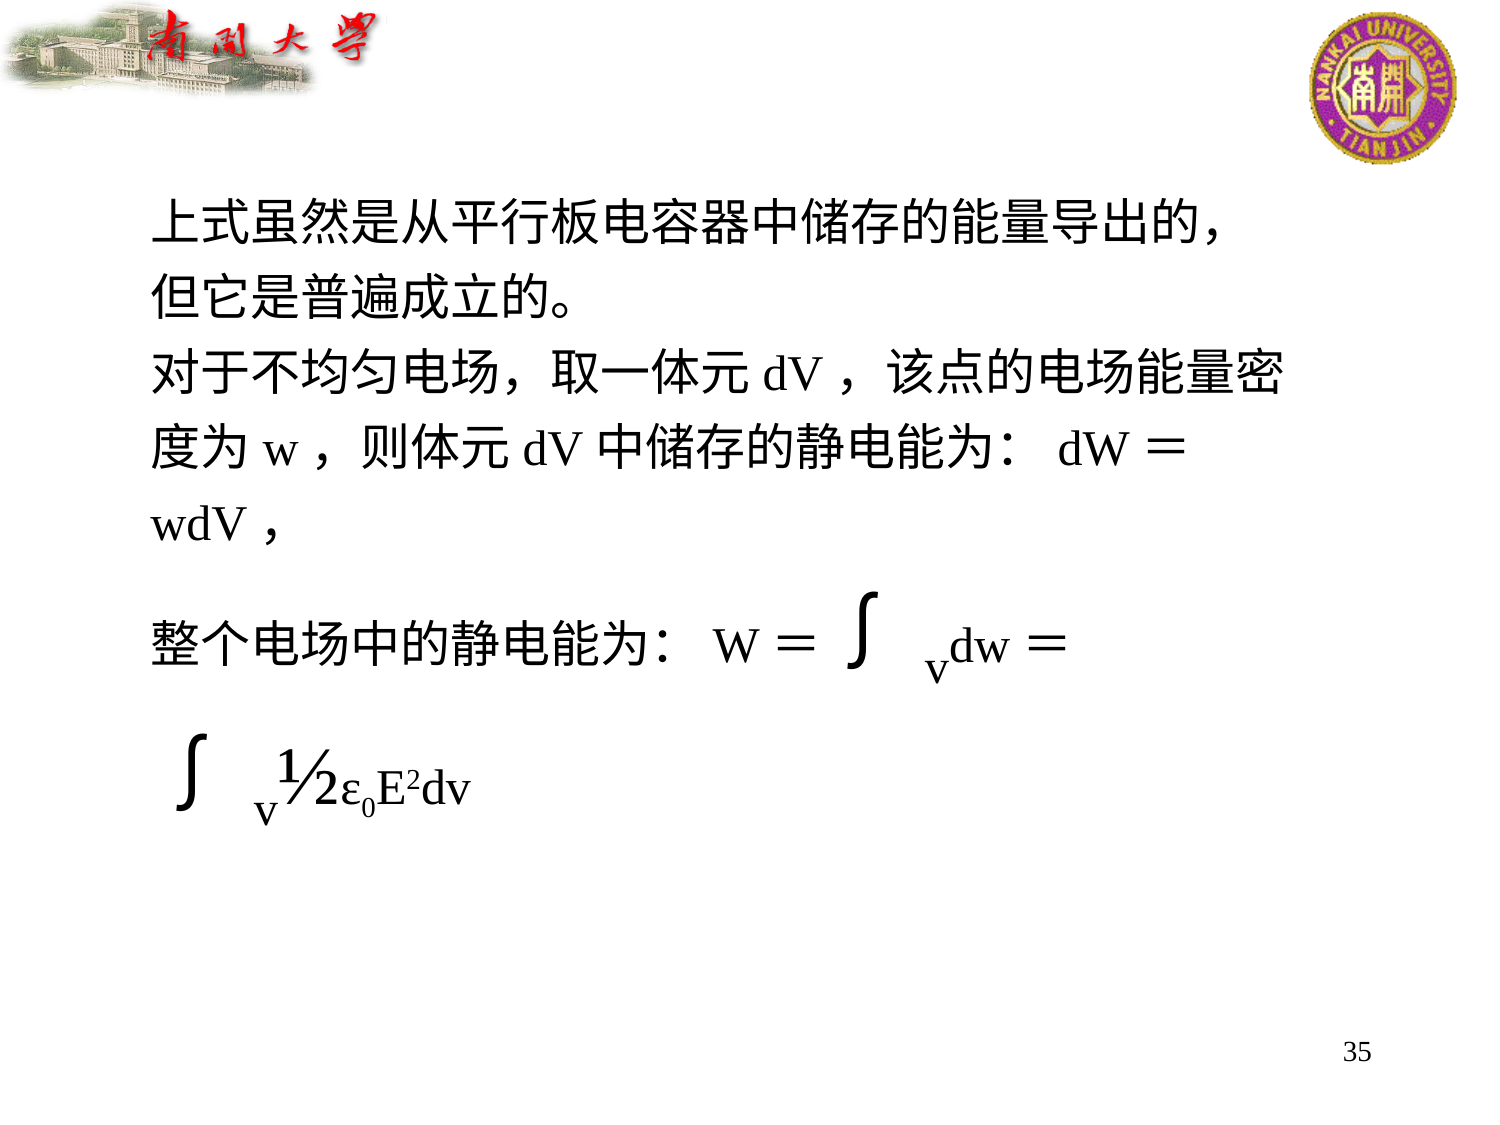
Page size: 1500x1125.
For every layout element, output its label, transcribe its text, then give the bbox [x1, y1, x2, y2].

picture [0, 0, 388, 100]
slide_number 35 [1074, 1024, 1388, 1101]
picture [1262, 0, 1500, 178]
text_box 上式虽然是从平行板电容器中储存的能量导出的，但它是普遍成立的。 对于不均匀电场，取一体元dV，该点的电场能量密度为w，则体元dV中储存的静电能为：dW＝wdV， 整个电场中的静电能为：W＝∫vdw＝∫v½ε0E2dv [135, 168, 1305, 843]
